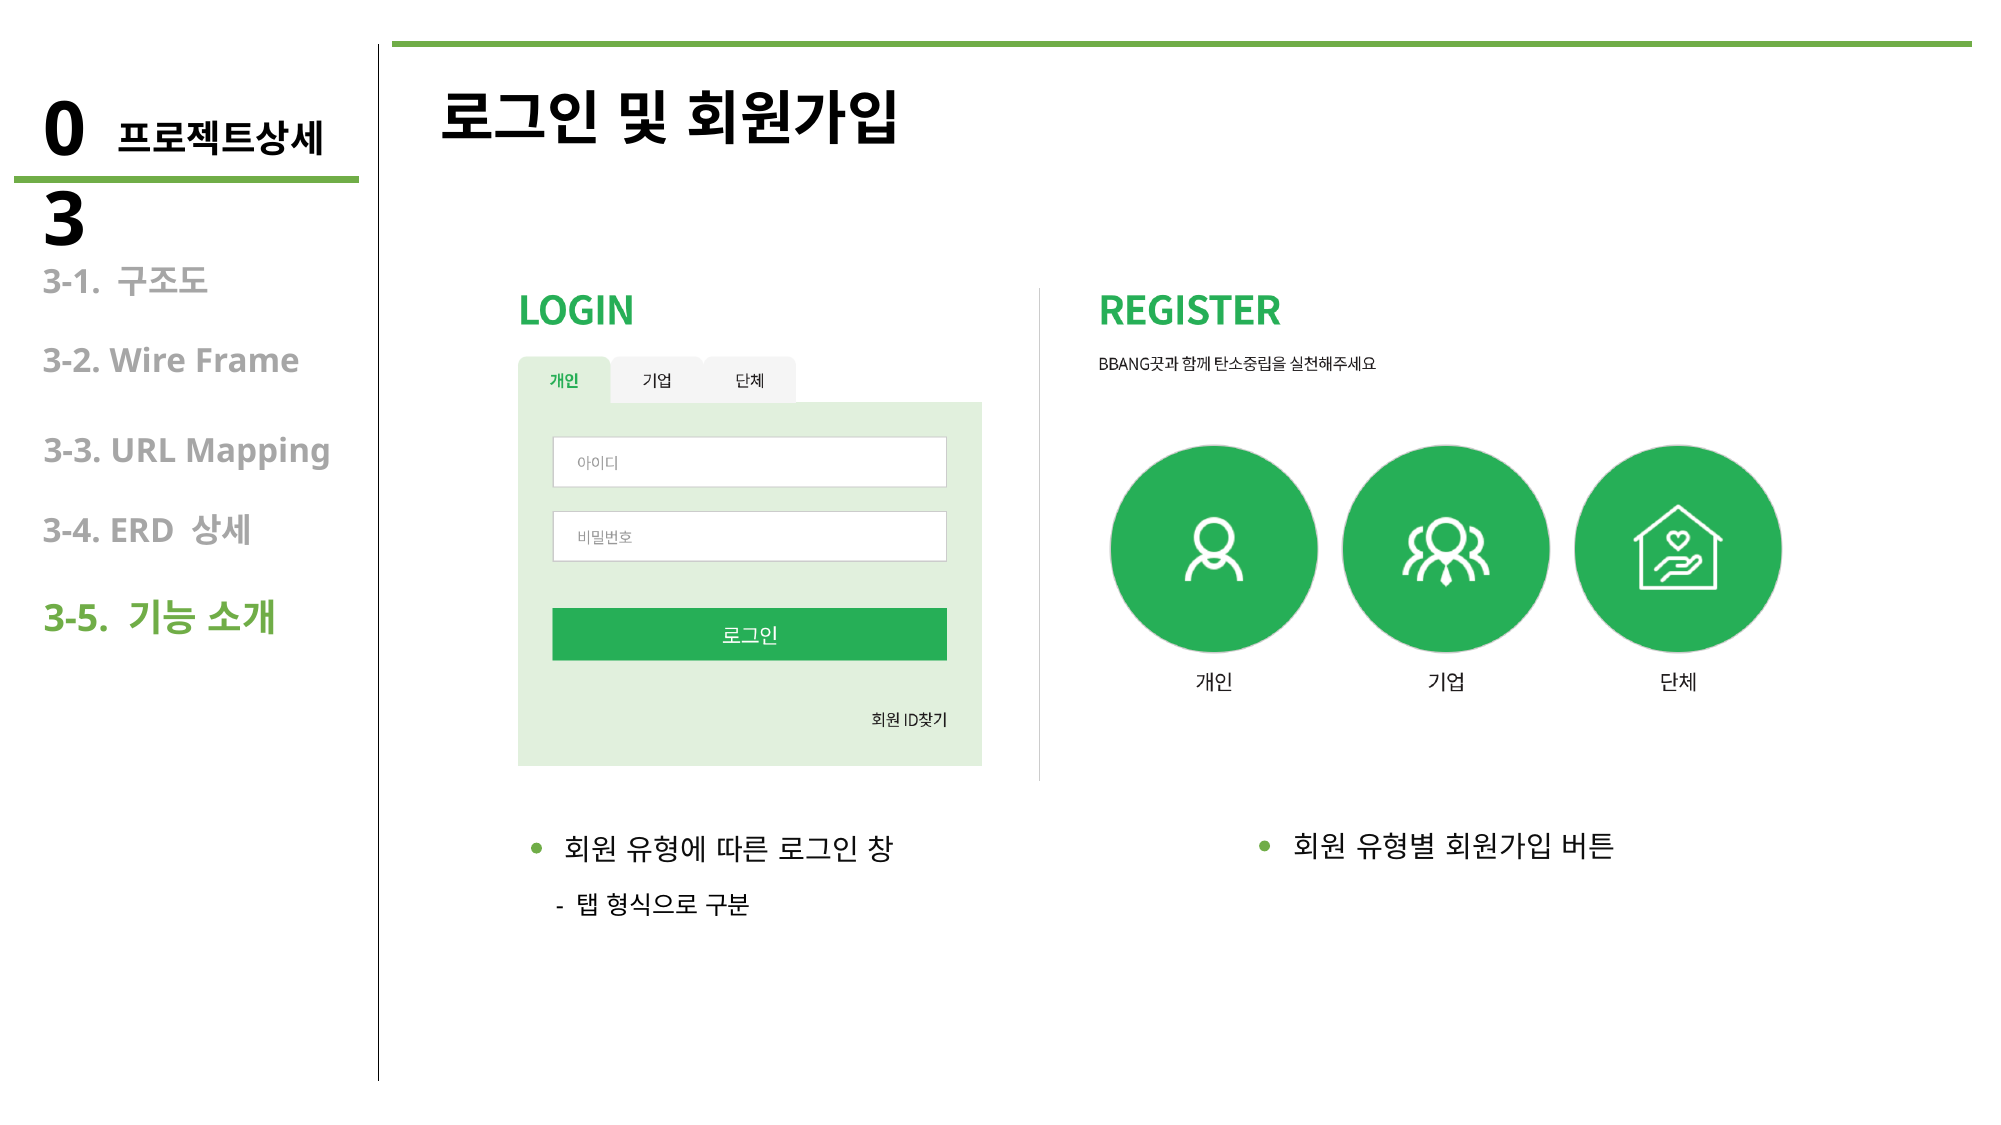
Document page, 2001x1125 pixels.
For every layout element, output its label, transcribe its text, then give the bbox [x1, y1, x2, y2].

text_box 3-1. 구조도 3-2. Wire Frame 3-3. URL Mapping 3-4. ERD 상세 3-5. 기능 소개 [19, 212, 347, 647]
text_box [1259, 821, 1642, 872]
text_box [530, 823, 921, 874]
text_box 로그인 및 회원가입 [425, 73, 916, 159]
text_box 03 [14, 73, 116, 176]
text_box 프로젝트상세 [103, 107, 340, 168]
text_box 03 [14, 183, 116, 269]
picture [456, 201, 1845, 863]
text_box - 탭 형식으로 구분 [541, 881, 767, 927]
